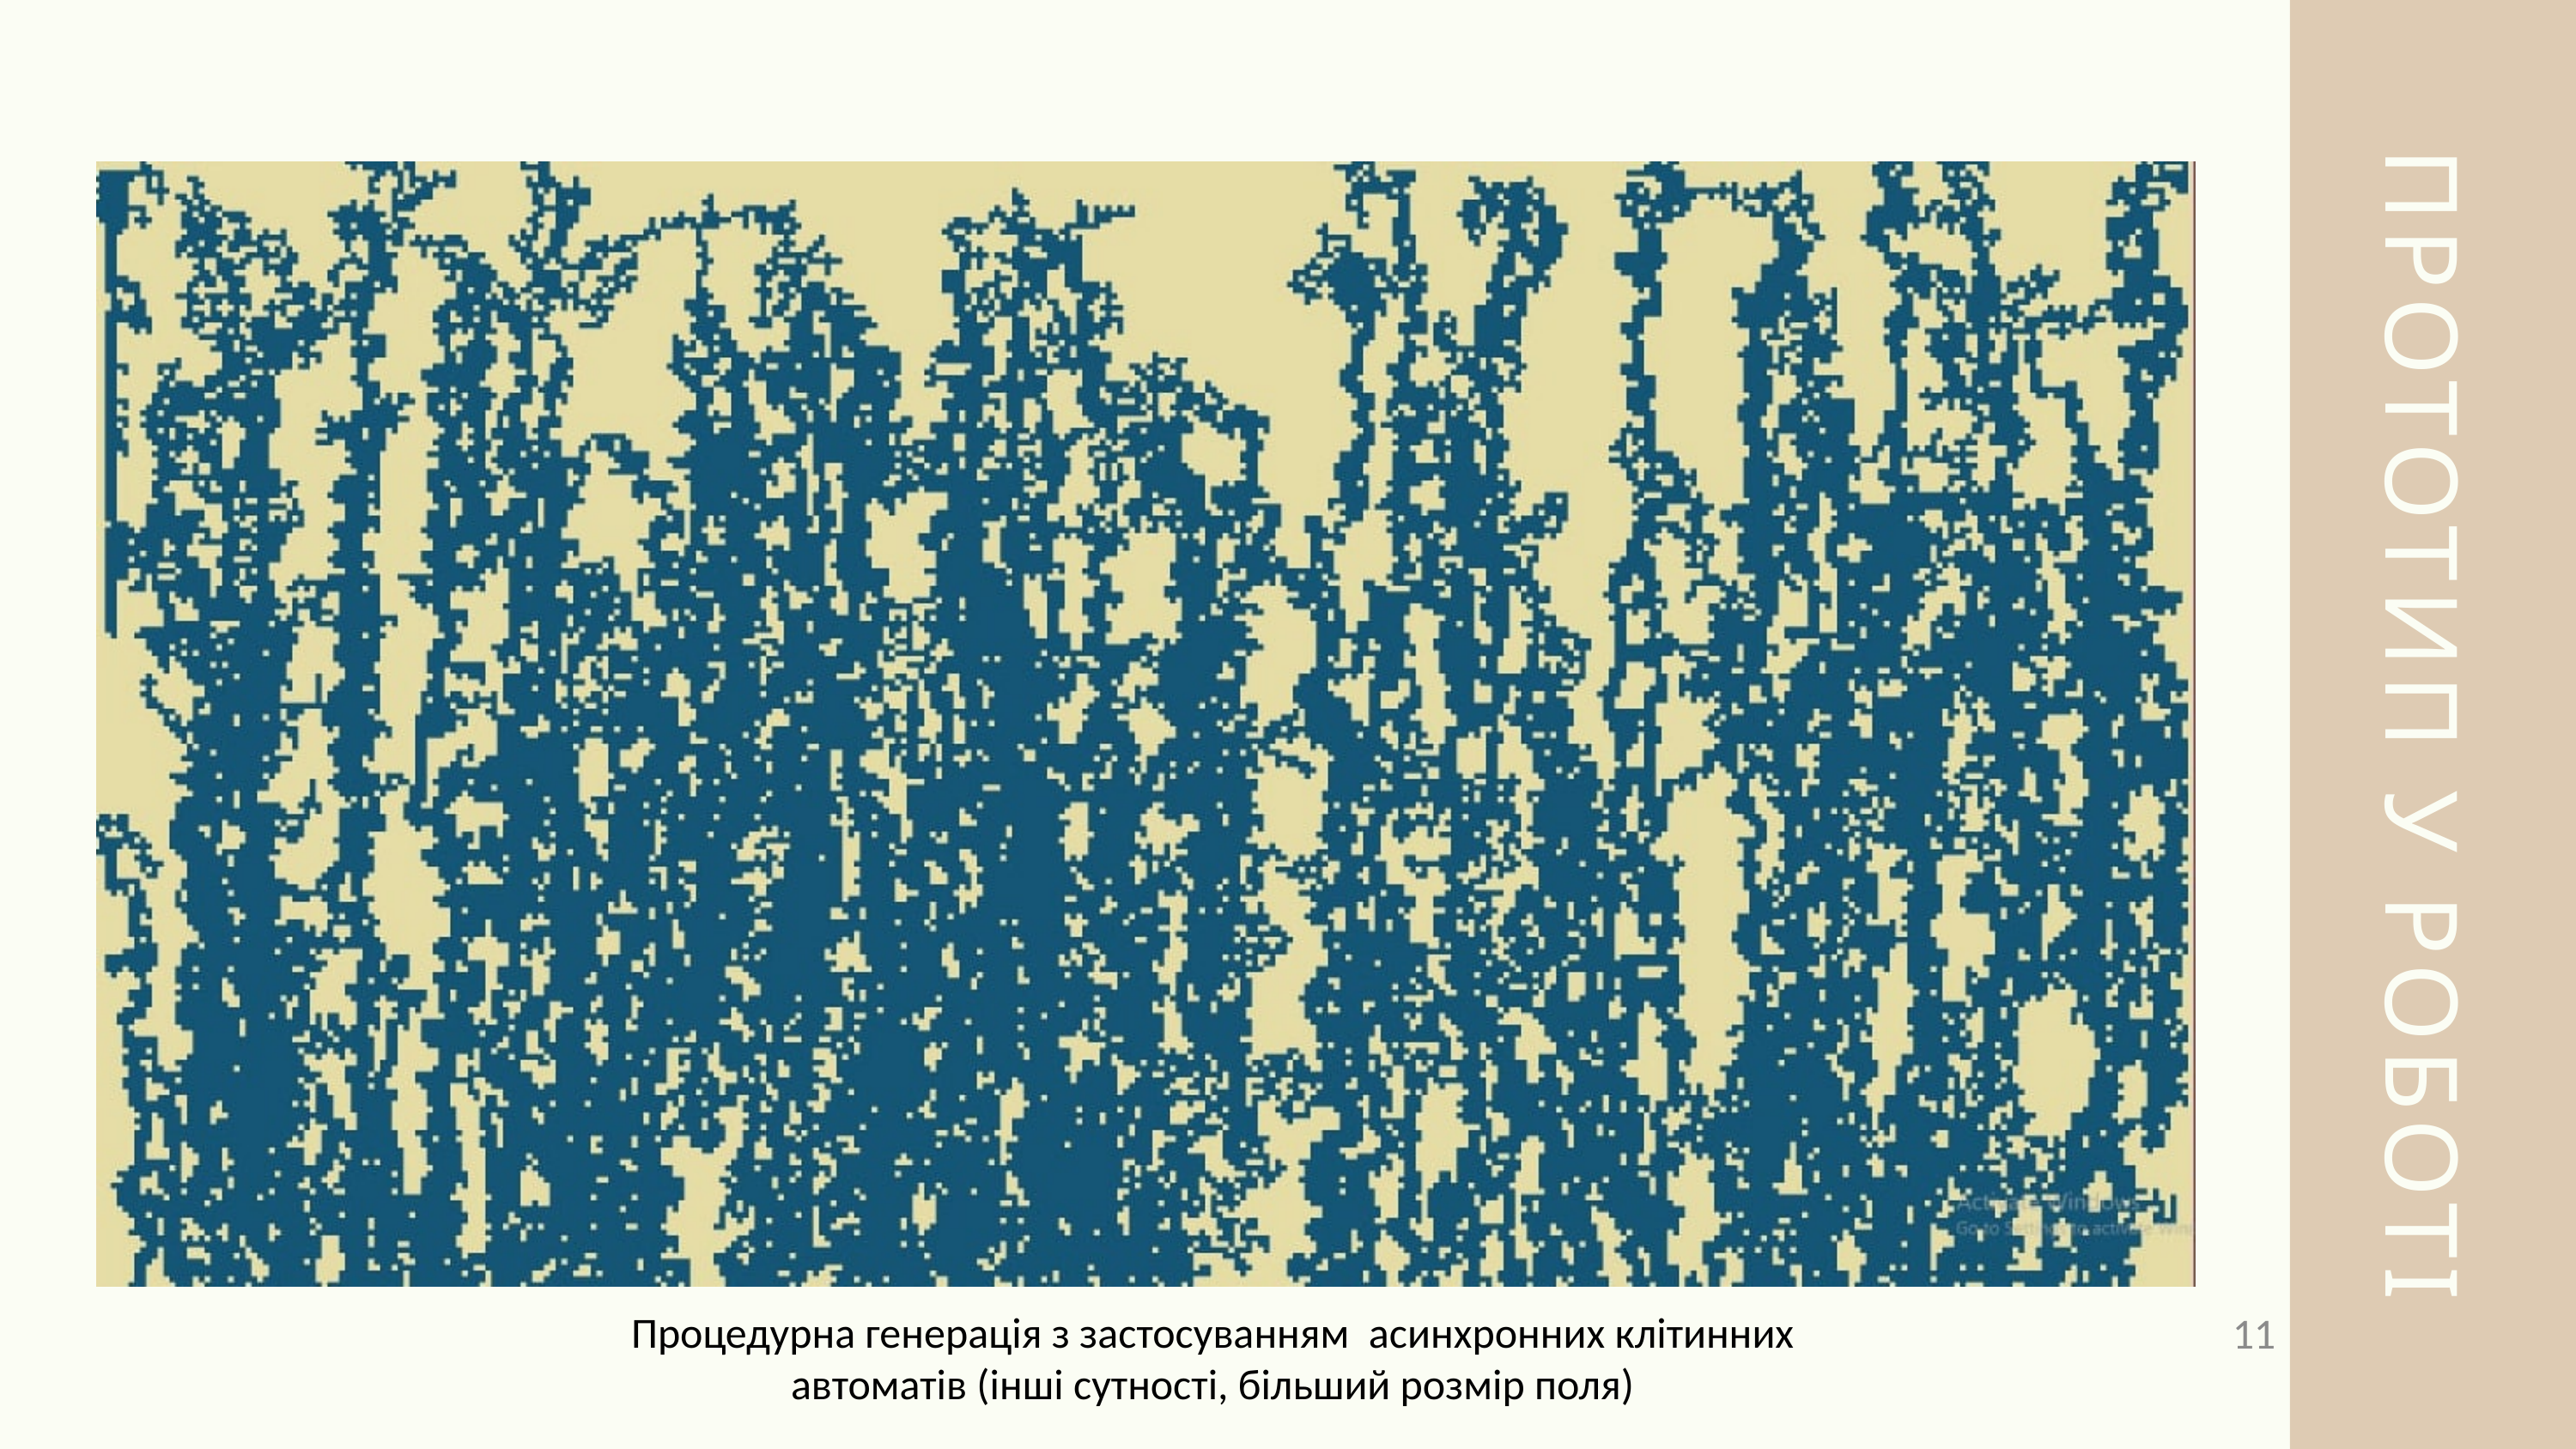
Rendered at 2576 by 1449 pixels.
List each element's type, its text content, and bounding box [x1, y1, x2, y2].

text_box 11 [2050, 1306, 2458, 1358]
text_box Процедурна генерація з застосуванням асинхронних клітинних автоматів (інші сутності, більший розмір поля) [558, 1299, 1868, 1416]
text_box ПРОТОТИП У РОБОТІ [2365, 147, 2496, 1302]
text_box [2289, 0, 2576, 1449]
picture [96, 161, 2196, 1288]
